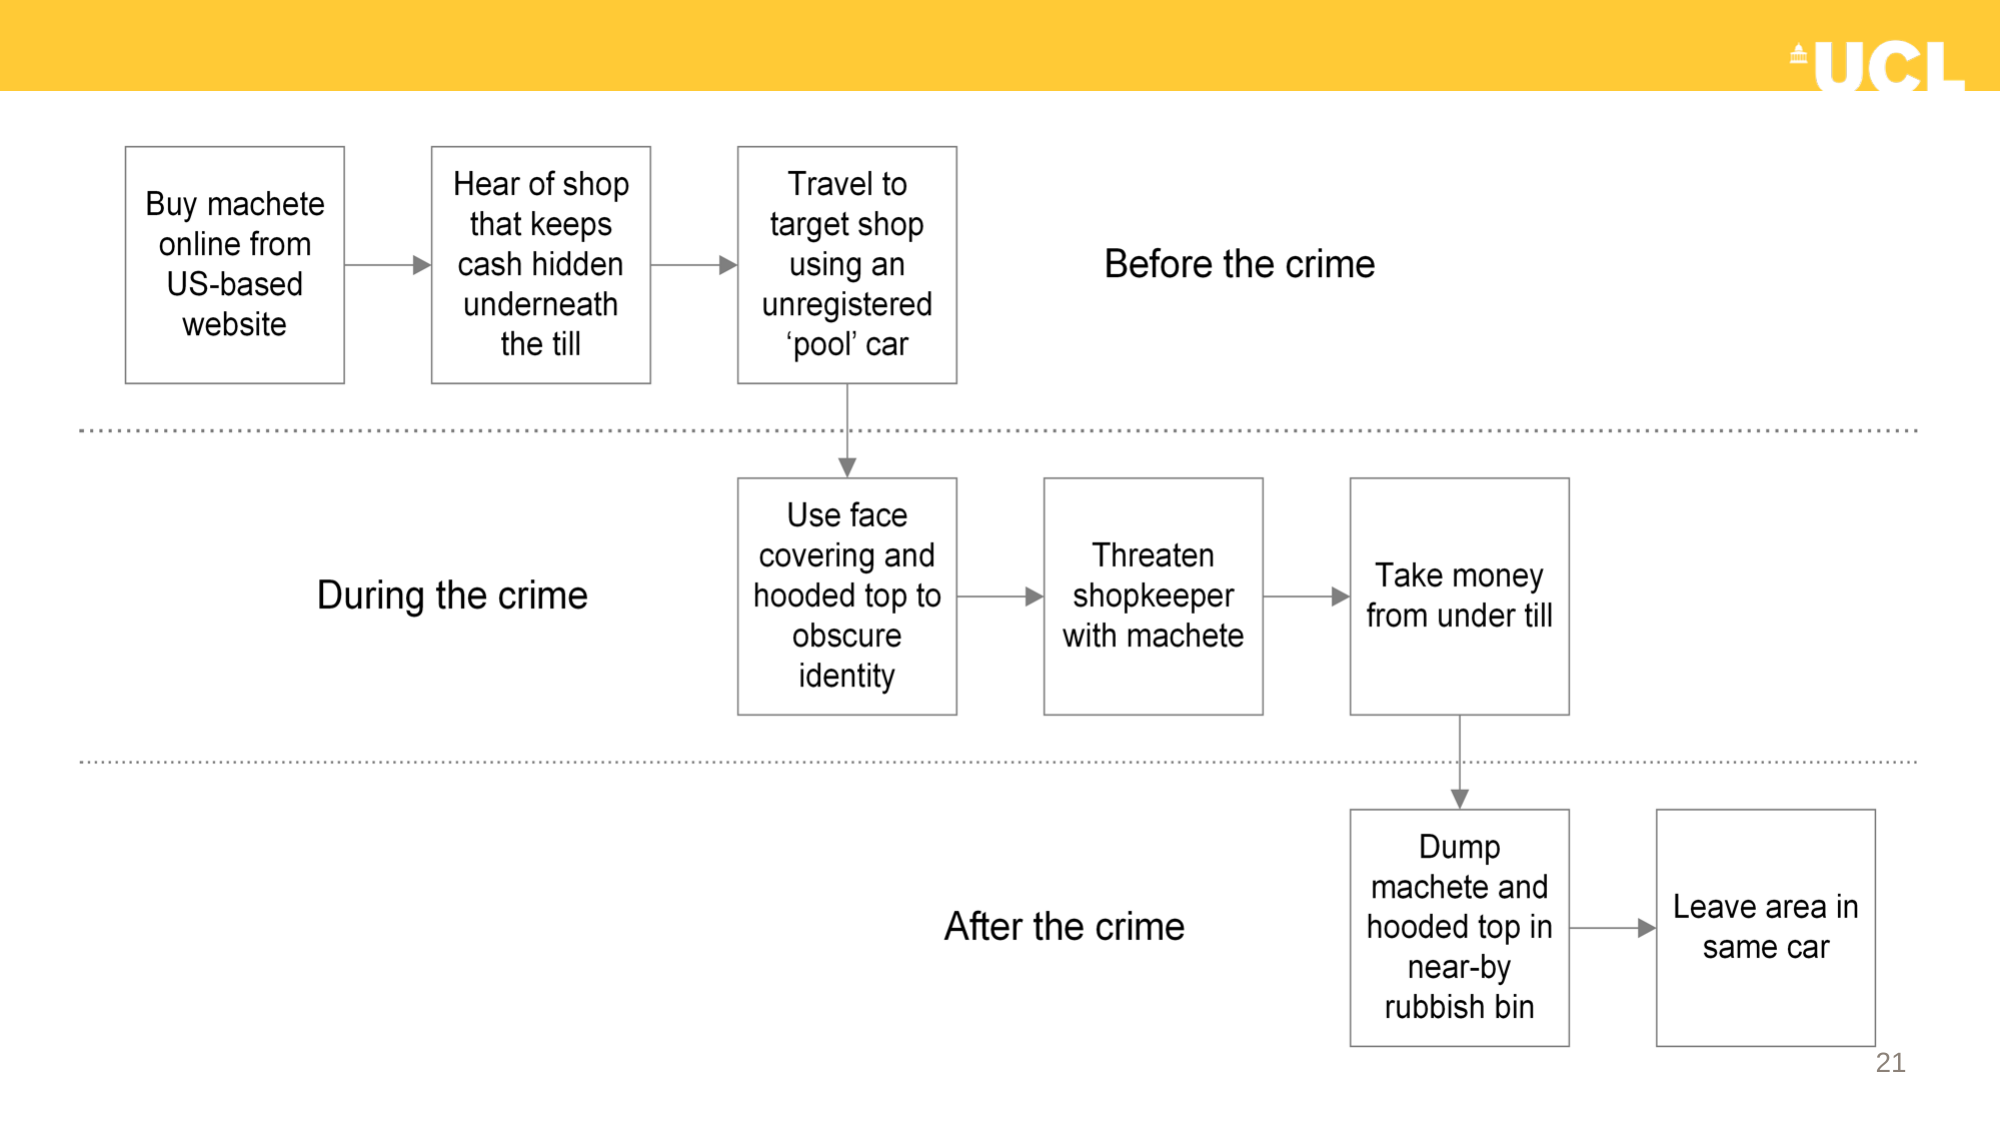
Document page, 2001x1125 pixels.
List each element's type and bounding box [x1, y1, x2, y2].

picture [0, 0, 2000, 91]
list [78, 145, 1922, 1048]
